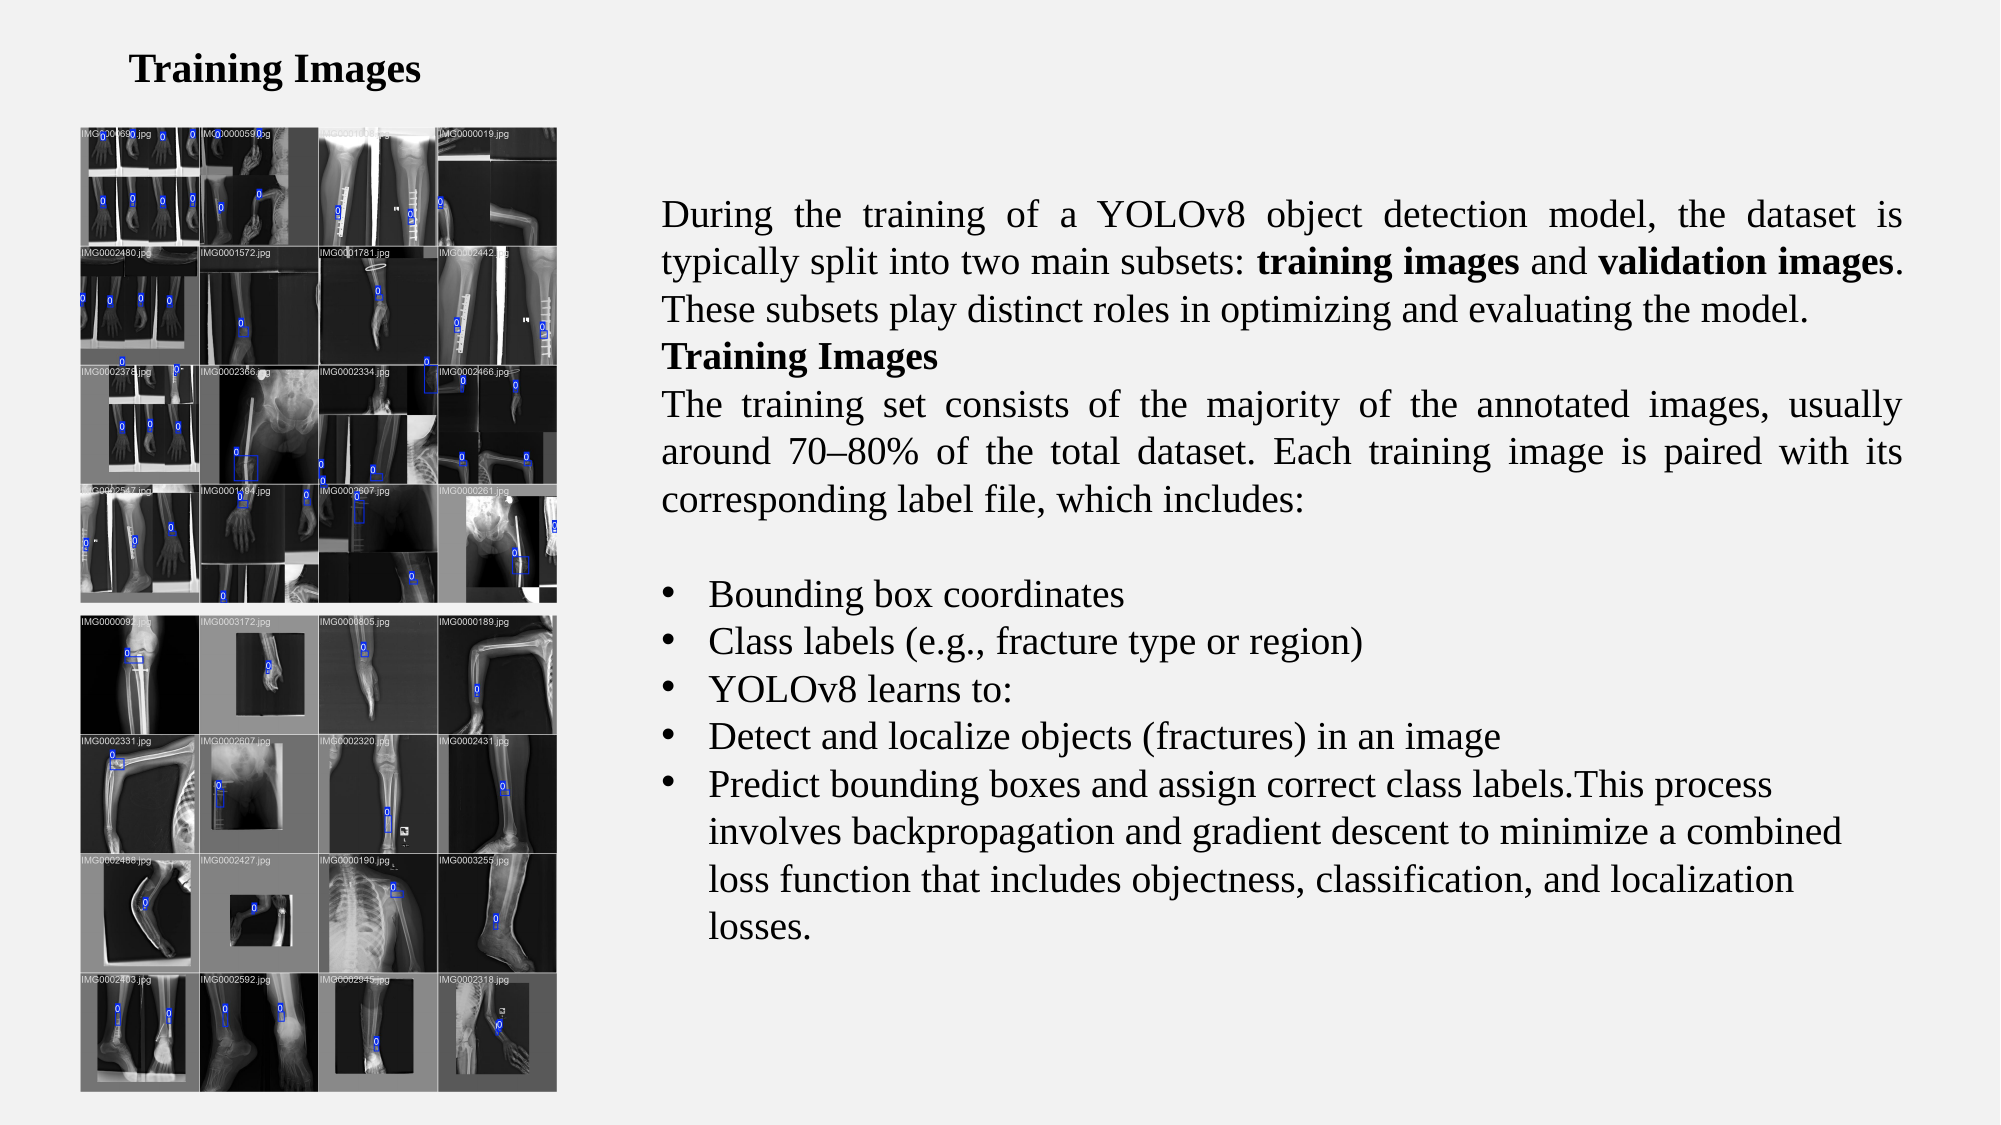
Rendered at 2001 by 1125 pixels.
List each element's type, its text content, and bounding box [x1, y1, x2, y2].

text_box Training Images [113, 33, 1387, 99]
picture [80, 127, 557, 603]
picture [80, 615, 557, 1092]
text_box During the training of a YOLOv8 object detection model, the dataset is typically split into two main subsets: training images and validation images. These subsets play distinct roles in optimizing and evaluating the model. Training Images The training set consists of the majority of the annotated images, usually around 70–80% of the total dataset. Each training image is paired with its corresponding label file, which includes: Bounding box coordinates Class labels (e.g., fracture type or region) YOLOv8 learns to: Detect and localize objects (fractures) in an image Predict bounding boxes and assign correct class labels.This process involves backpropagation and gradient descent to minimize a combined loss function that includes objectness, classification, and localization losses. [646, 180, 1920, 955]
